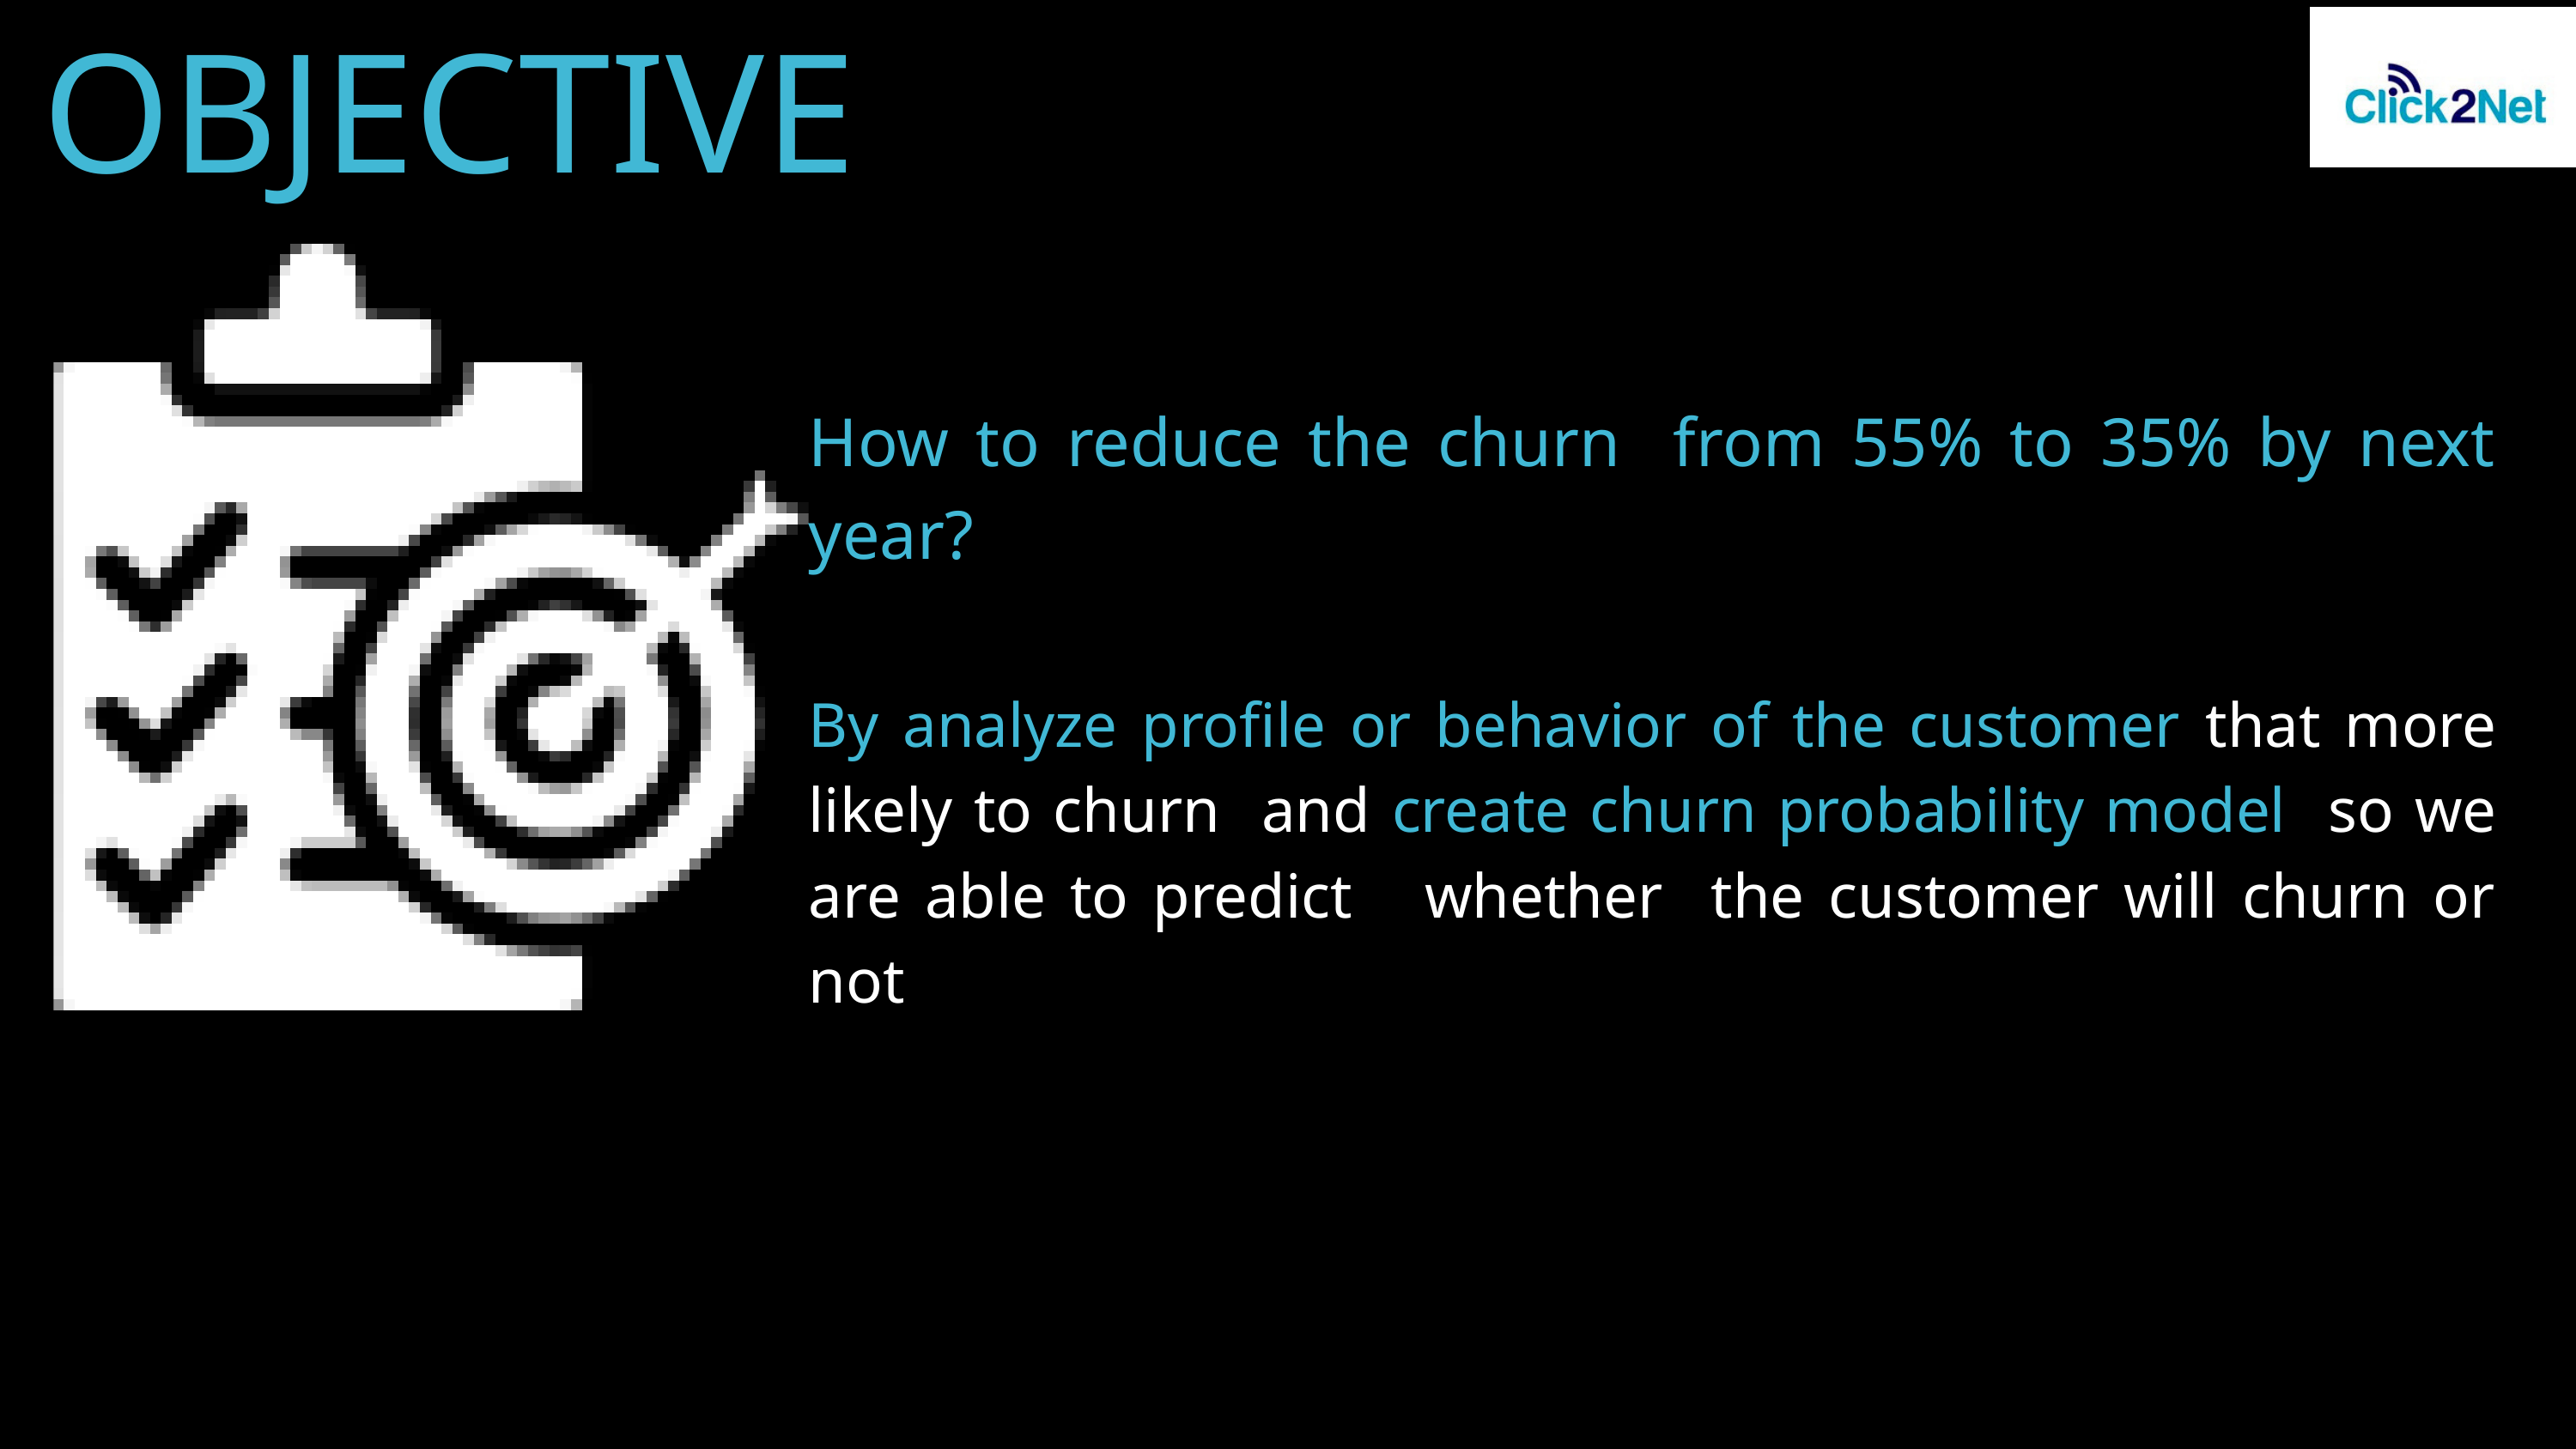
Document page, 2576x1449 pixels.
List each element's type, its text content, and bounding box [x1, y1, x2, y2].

text_box [53, 244, 809, 1010]
text_box OBJECTIVE [0, 0, 1449, 207]
text_box How to reduce the churn from 55% to 35% by next year? [808, 386, 2497, 573]
text_box [2310, 7, 2576, 167]
text_box By analyze profile or behavior of the customer that more likely to churn and create churn probability model so we are able to predict whether the customer will churn or not [808, 674, 2497, 1016]
